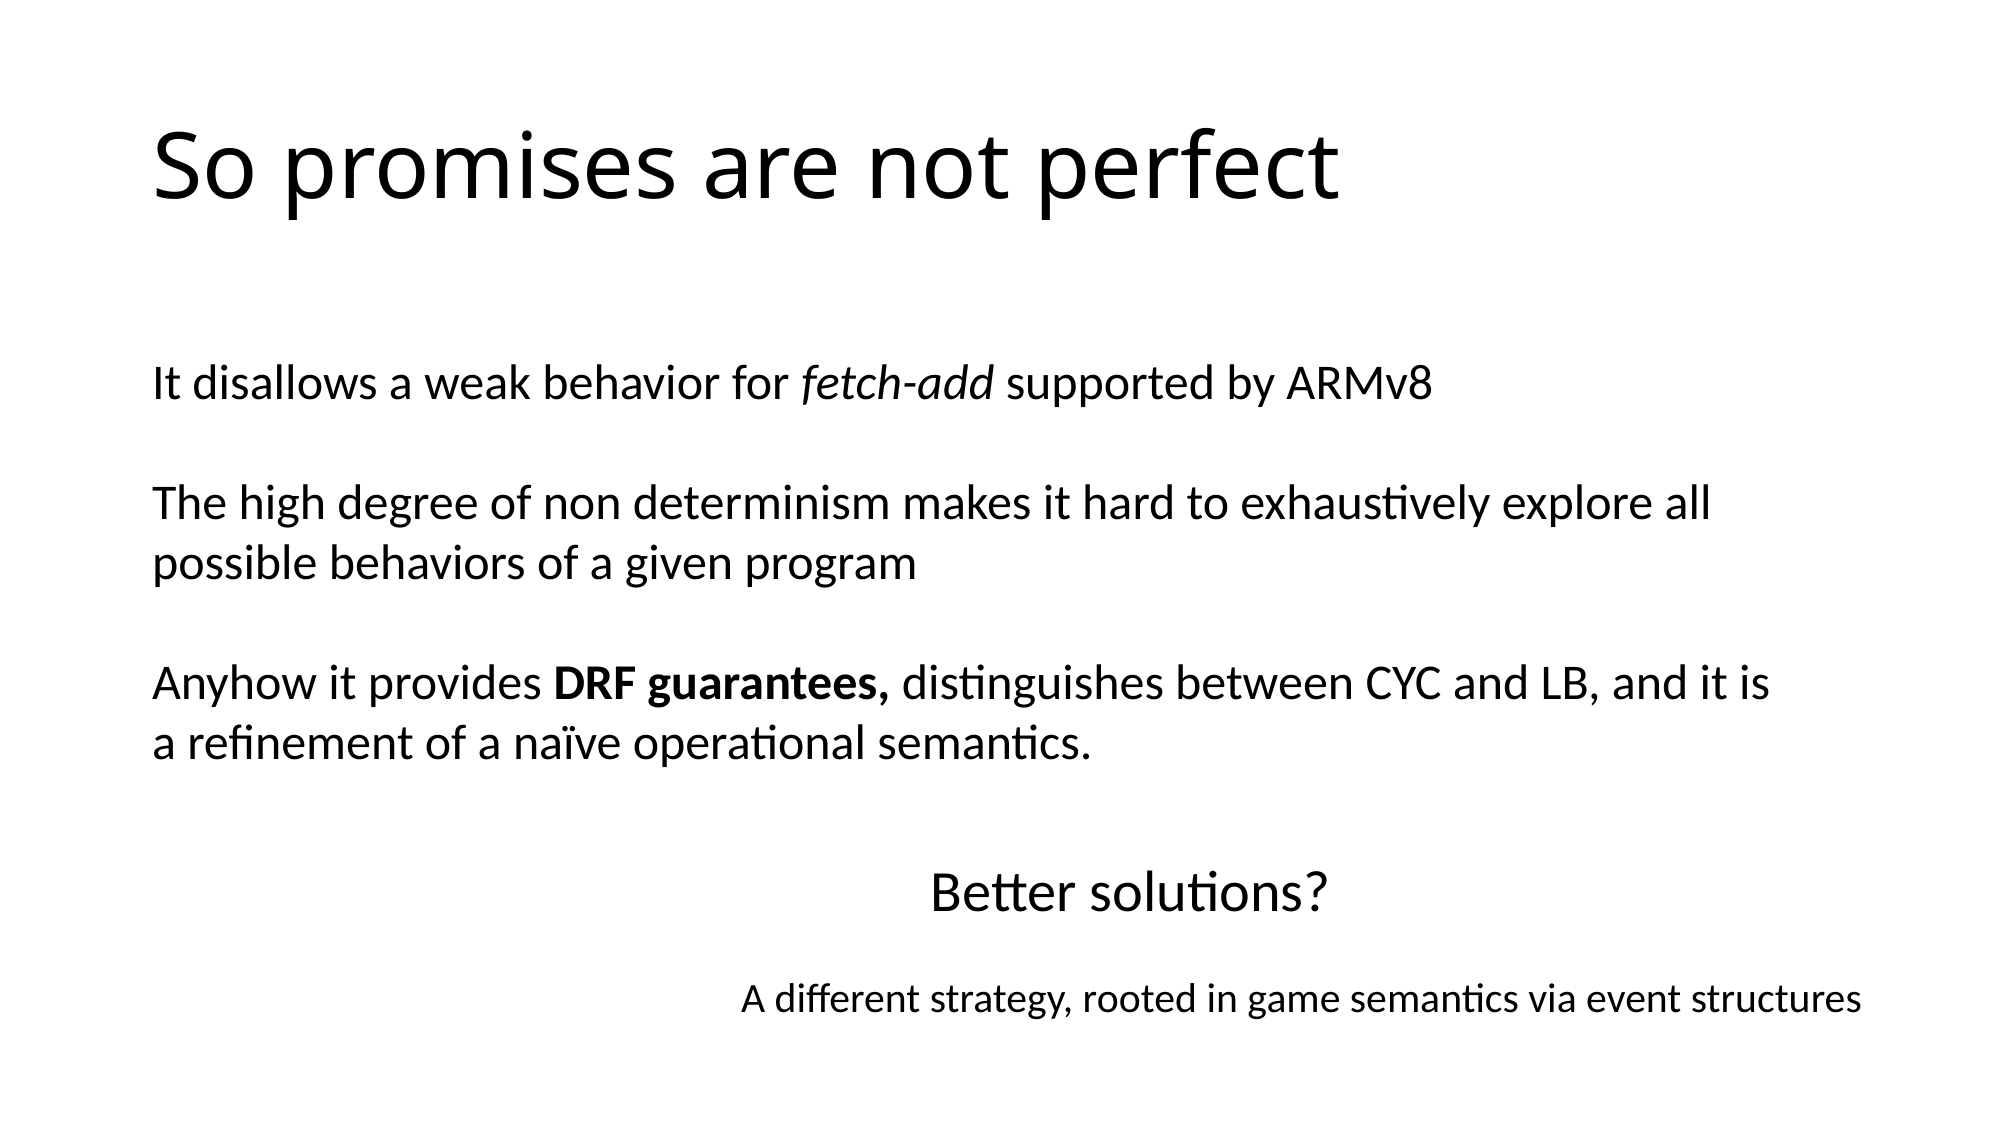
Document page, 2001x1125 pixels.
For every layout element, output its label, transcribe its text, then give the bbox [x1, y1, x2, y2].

text_box Better solutions? [915, 845, 1571, 931]
text_box It disallows a weak behavior for fetch-add supported by ARMv8 The high degree of non determinism makes it hard to exhaustively explore all possible behaviors of a given program Anyhow it provides DRF guarantees, distinguishes between CYC and LB, and it is a refinement of a naïve operational semantics. [137, 341, 1808, 777]
title So promises are not perfect [137, 59, 1863, 278]
text_box A different strategy, rooted in game semantics via event structures [726, 963, 2000, 1028]
